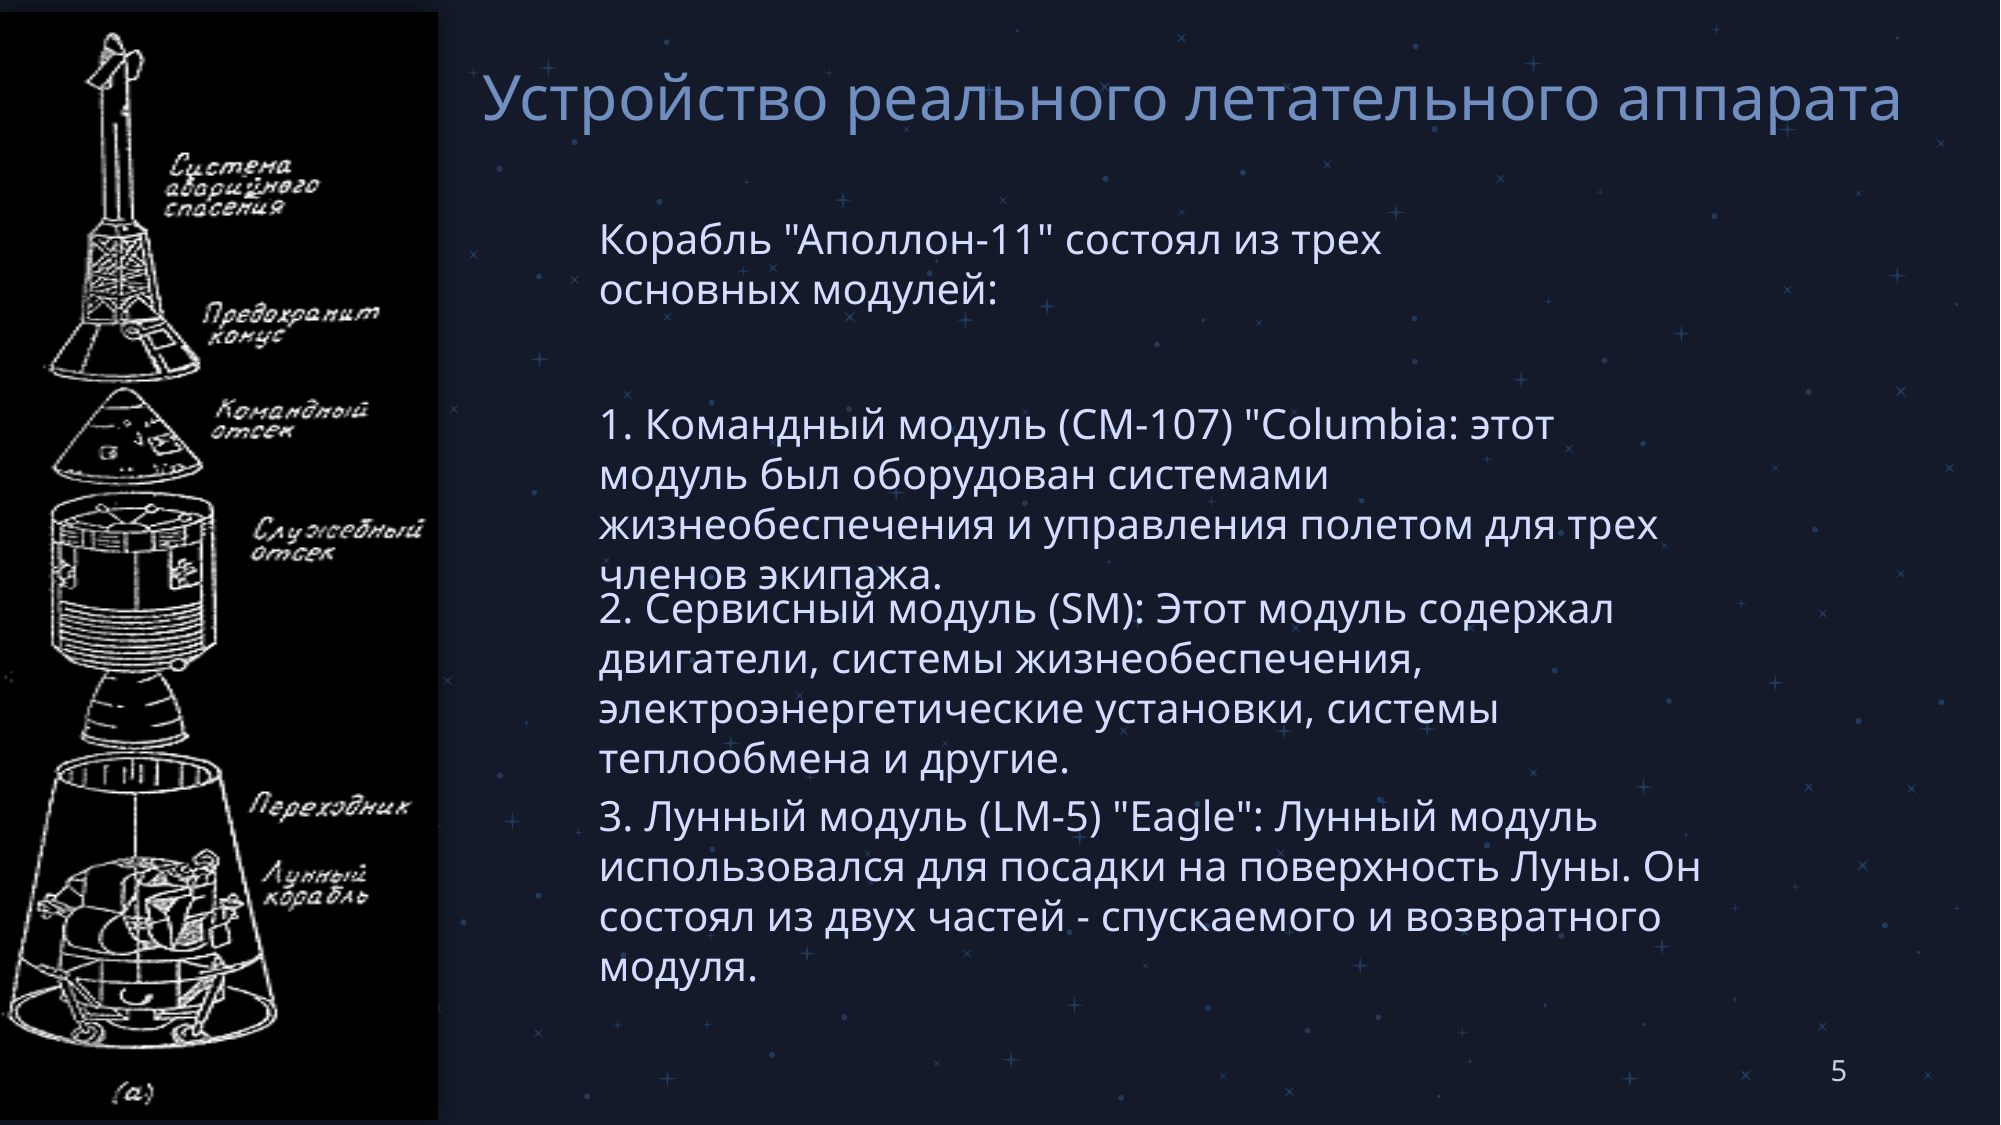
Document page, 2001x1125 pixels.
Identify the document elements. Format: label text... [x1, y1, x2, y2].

title Устройство реального летательного аппарата [457, 32, 2000, 158]
text_box 3. Лунный модуль (LM-5) "Eagle": Лунный модуль использовался для посадки на поверхность Луны. Он состоял из двух частей - спускаемого и возвратного модуля. [583, 782, 1730, 1087]
text_box 1. Командный модуль (CM-107) "Columbia: этот модуль был оборудован системами жизнеобеспечения и управления полетом для трех членов экипажа. [583, 390, 1704, 574]
picture [0, 12, 438, 1120]
text_box 2. Сервисный модуль (SM): Этот модуль содержал двигатели, системы жизнеобеспечения, электроэнергетические установки, системы теплообмена и другие. [583, 574, 1716, 782]
text_box Корабль "Аполлон-11" состоял из трех основных модулей: [583, 160, 1584, 390]
slide_number 5 [1412, 1042, 1863, 1103]
